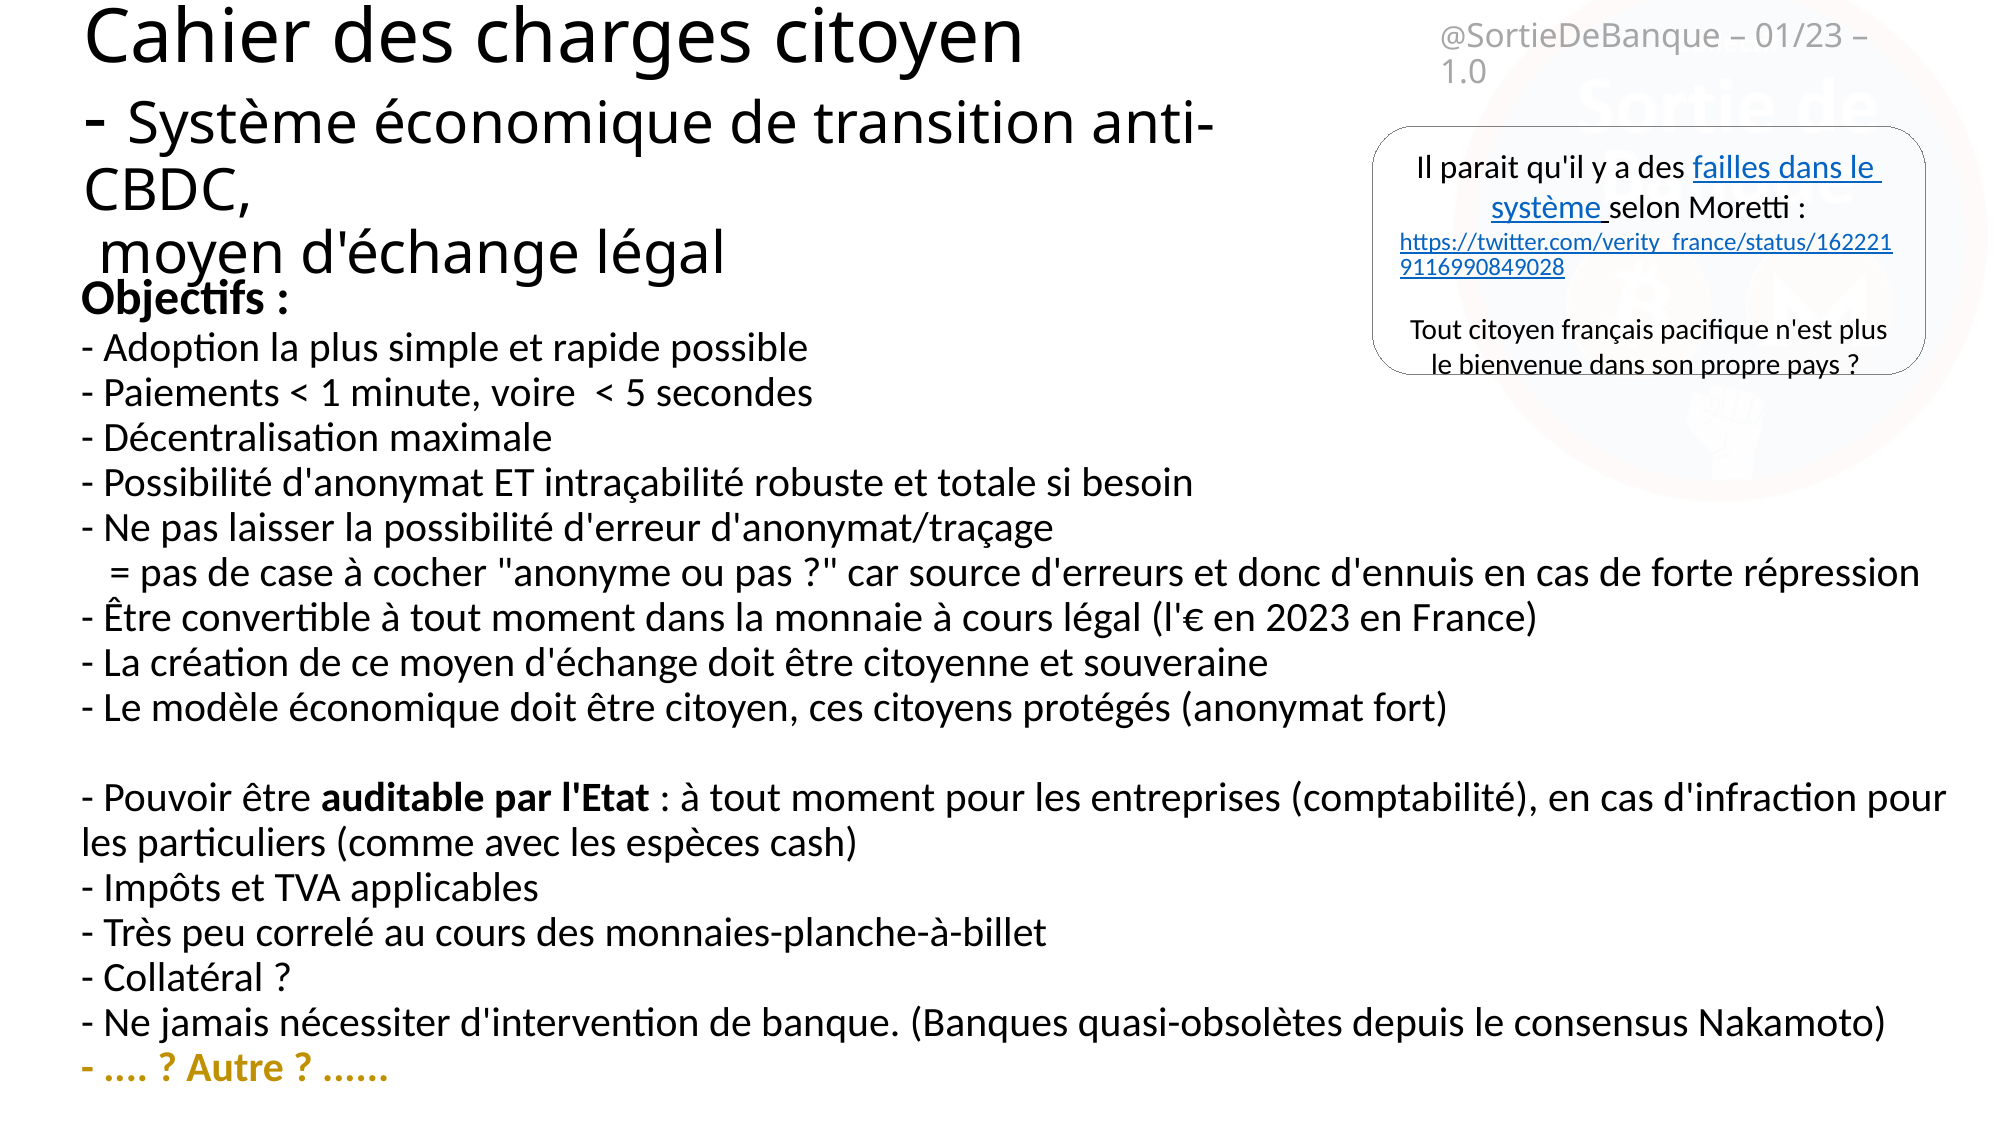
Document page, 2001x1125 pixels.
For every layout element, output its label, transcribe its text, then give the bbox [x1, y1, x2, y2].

text_box Il parait qu'il y a des failles dans le système selon Moretti : https://twitter.com/verity_france/status/1622219116990849028 Tout citoyen français pacifique n'est plus le bienvenue dans son propre pays ? [1372, 126, 1926, 375]
text_box @SortieDeBanque – 01/23 – 1.0 [1425, 10, 1932, 100]
title Cahier des charges citoyen - Système économique de transition anti-CBDC, moyen d'échange légal [68, 30, 1305, 254]
text_box Objectifs : - Adoption la plus simple et rapide possible - Paiements < 1 minute, voire < 5 secondes - Décentralisation maximale - Possibilité d'anonymat ET intraçabilité robuste et totale si besoin - Ne pas laisser la possibilité d'erreur d'anonymat/traçage = pas de case à cocher "anonyme ou pas ?" car source d'erreurs et donc d'ennuis en cas de forte répression - Être convertible à tout moment dans la monnaie à cours légal (l'€ en 2023 en France) - La création de ce moyen d'échange doit être citoyenne et souveraine - Le modèle économique doit être citoyen, ces citoyens protégés (anonymat fort) - Pouvoir être auditable par l'Etat : à tout moment pour les entreprises (comptabilité), en cas d'infraction pour les particuliers (comme avec les espèces cash) - Impôts et TVA applicables - Très peu correlé au cours des monnaies-planche-à-billet - Collatéral ? - Ne jamais nécessiter d'intervention de banque. (Banques quasi-obsolètes depuis le consensus Nakamoto) - .... ? Autre ? ...... [66, 268, 1994, 1094]
